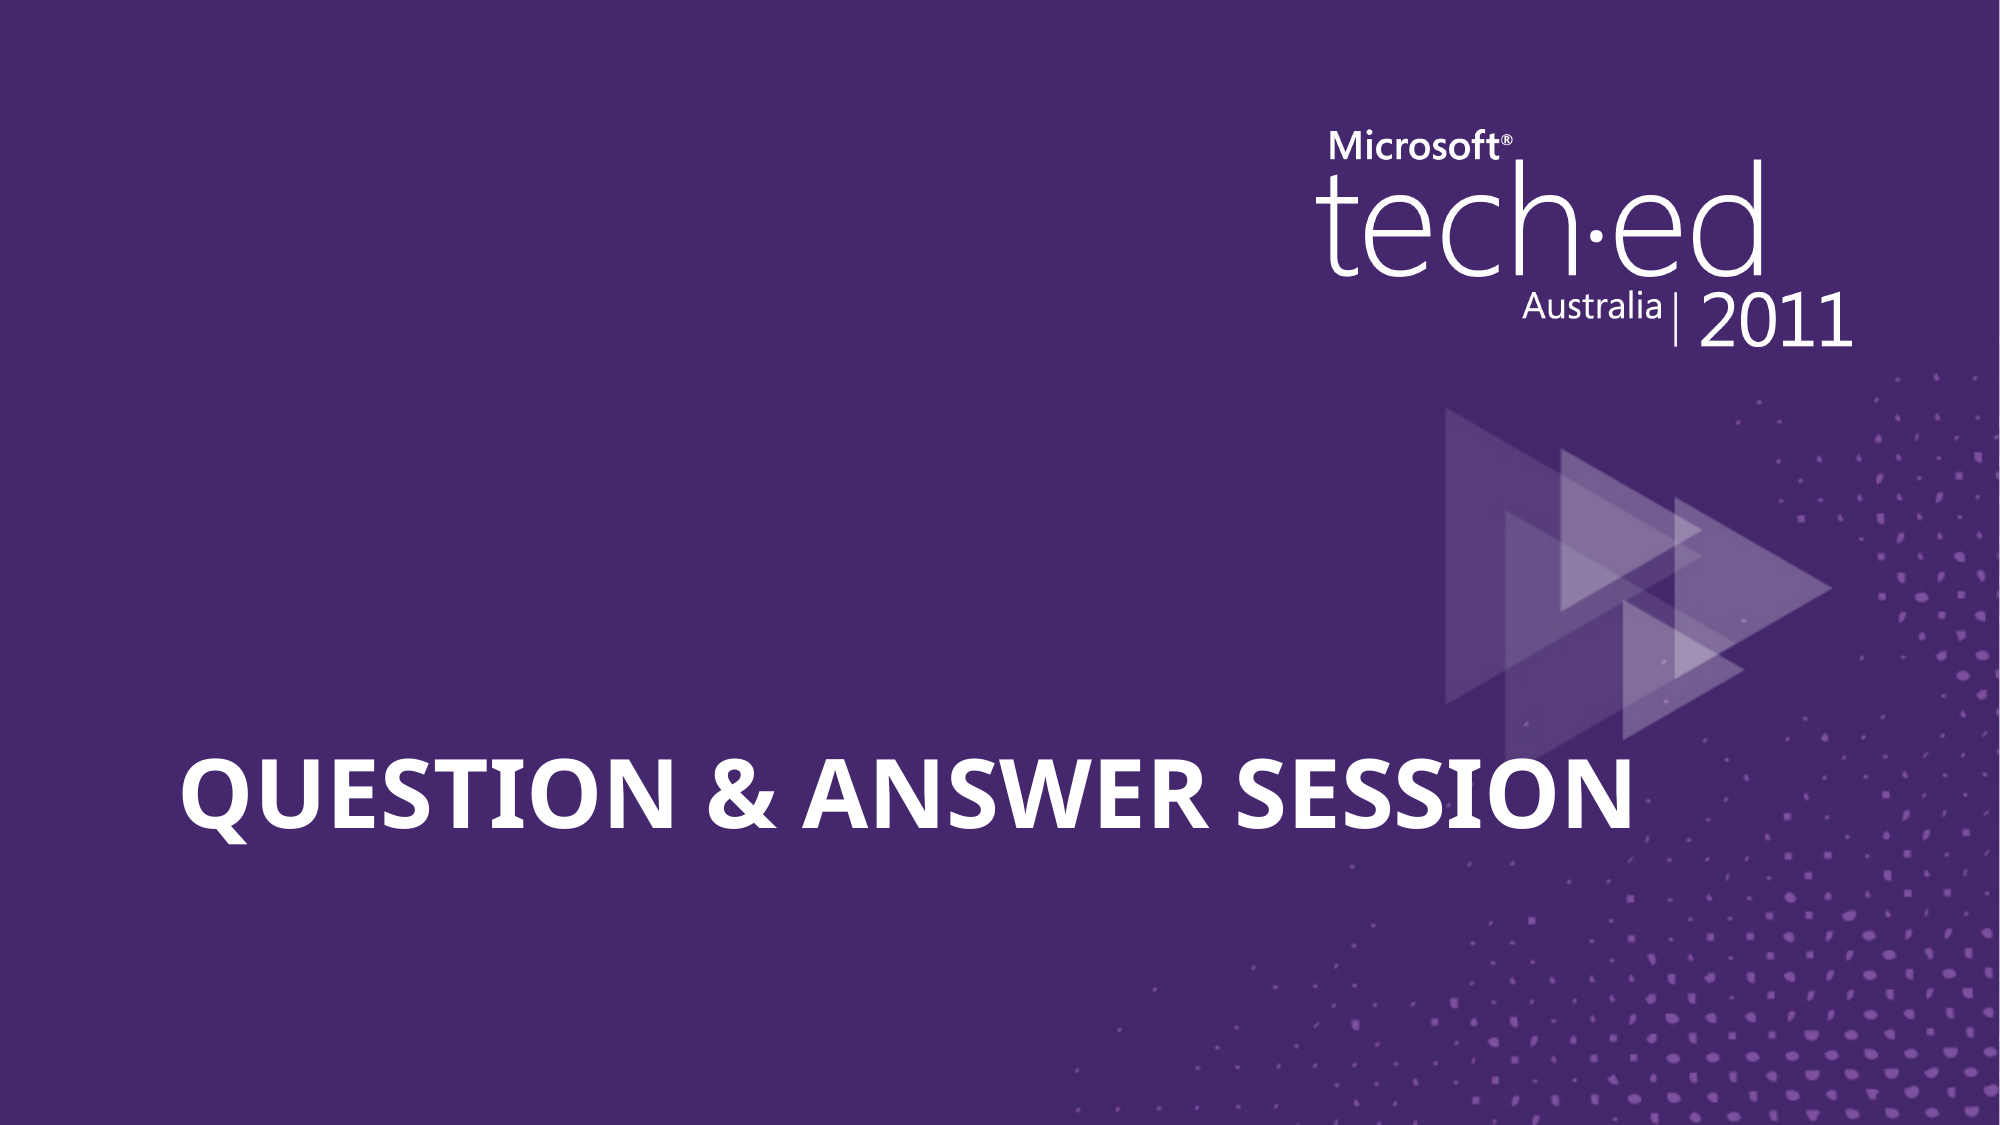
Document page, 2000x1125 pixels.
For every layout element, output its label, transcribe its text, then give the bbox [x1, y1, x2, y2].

title Question & Answer Session [157, 722, 1858, 947]
picture [0, 0, 2000, 1125]
